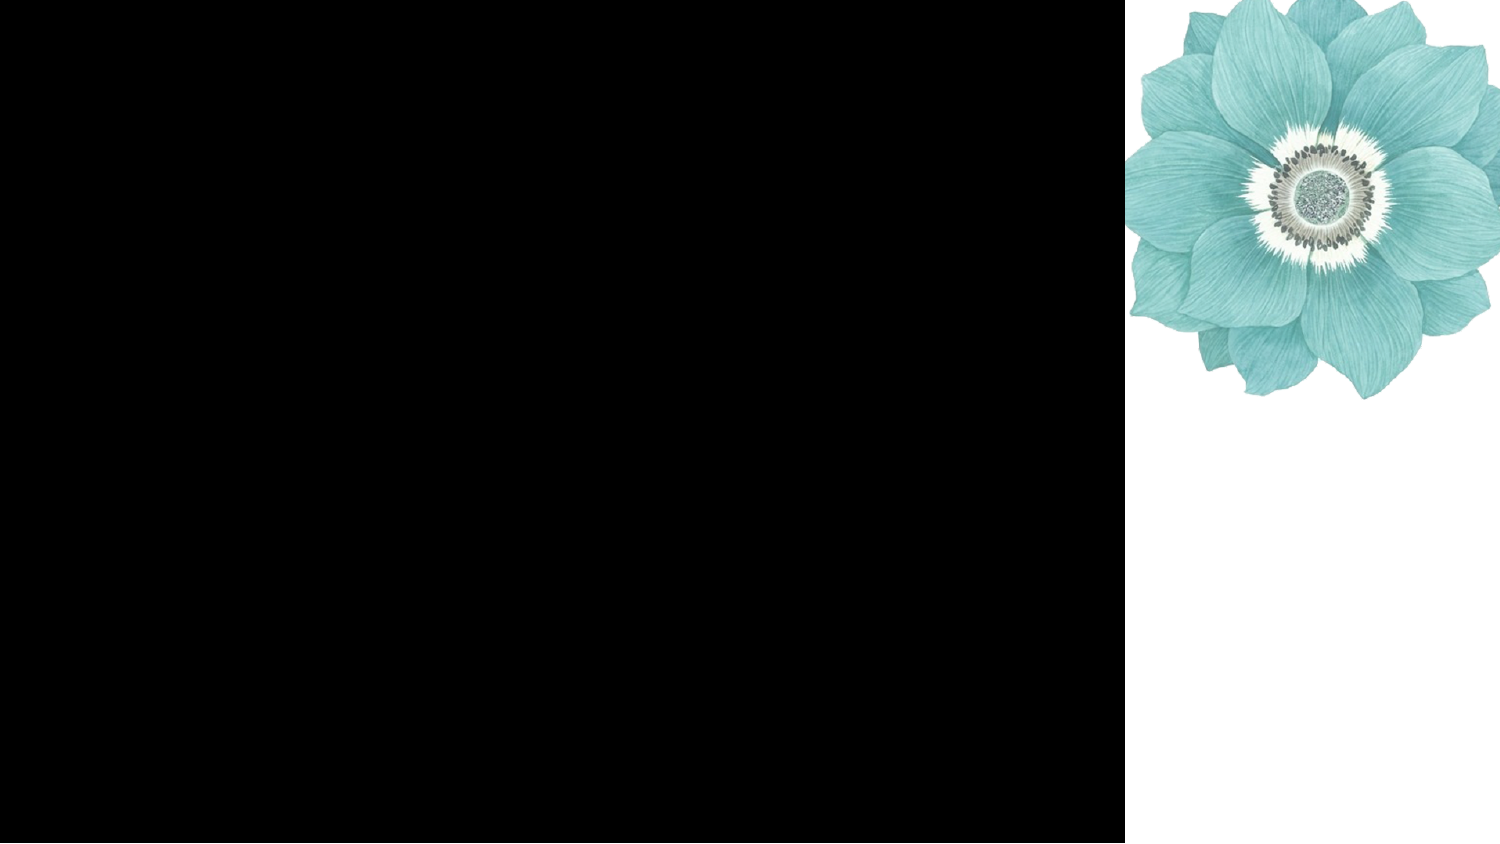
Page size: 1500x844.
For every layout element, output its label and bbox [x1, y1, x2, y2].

text_box [0, 0, 1126, 844]
picture [1126, 0, 1500, 400]
